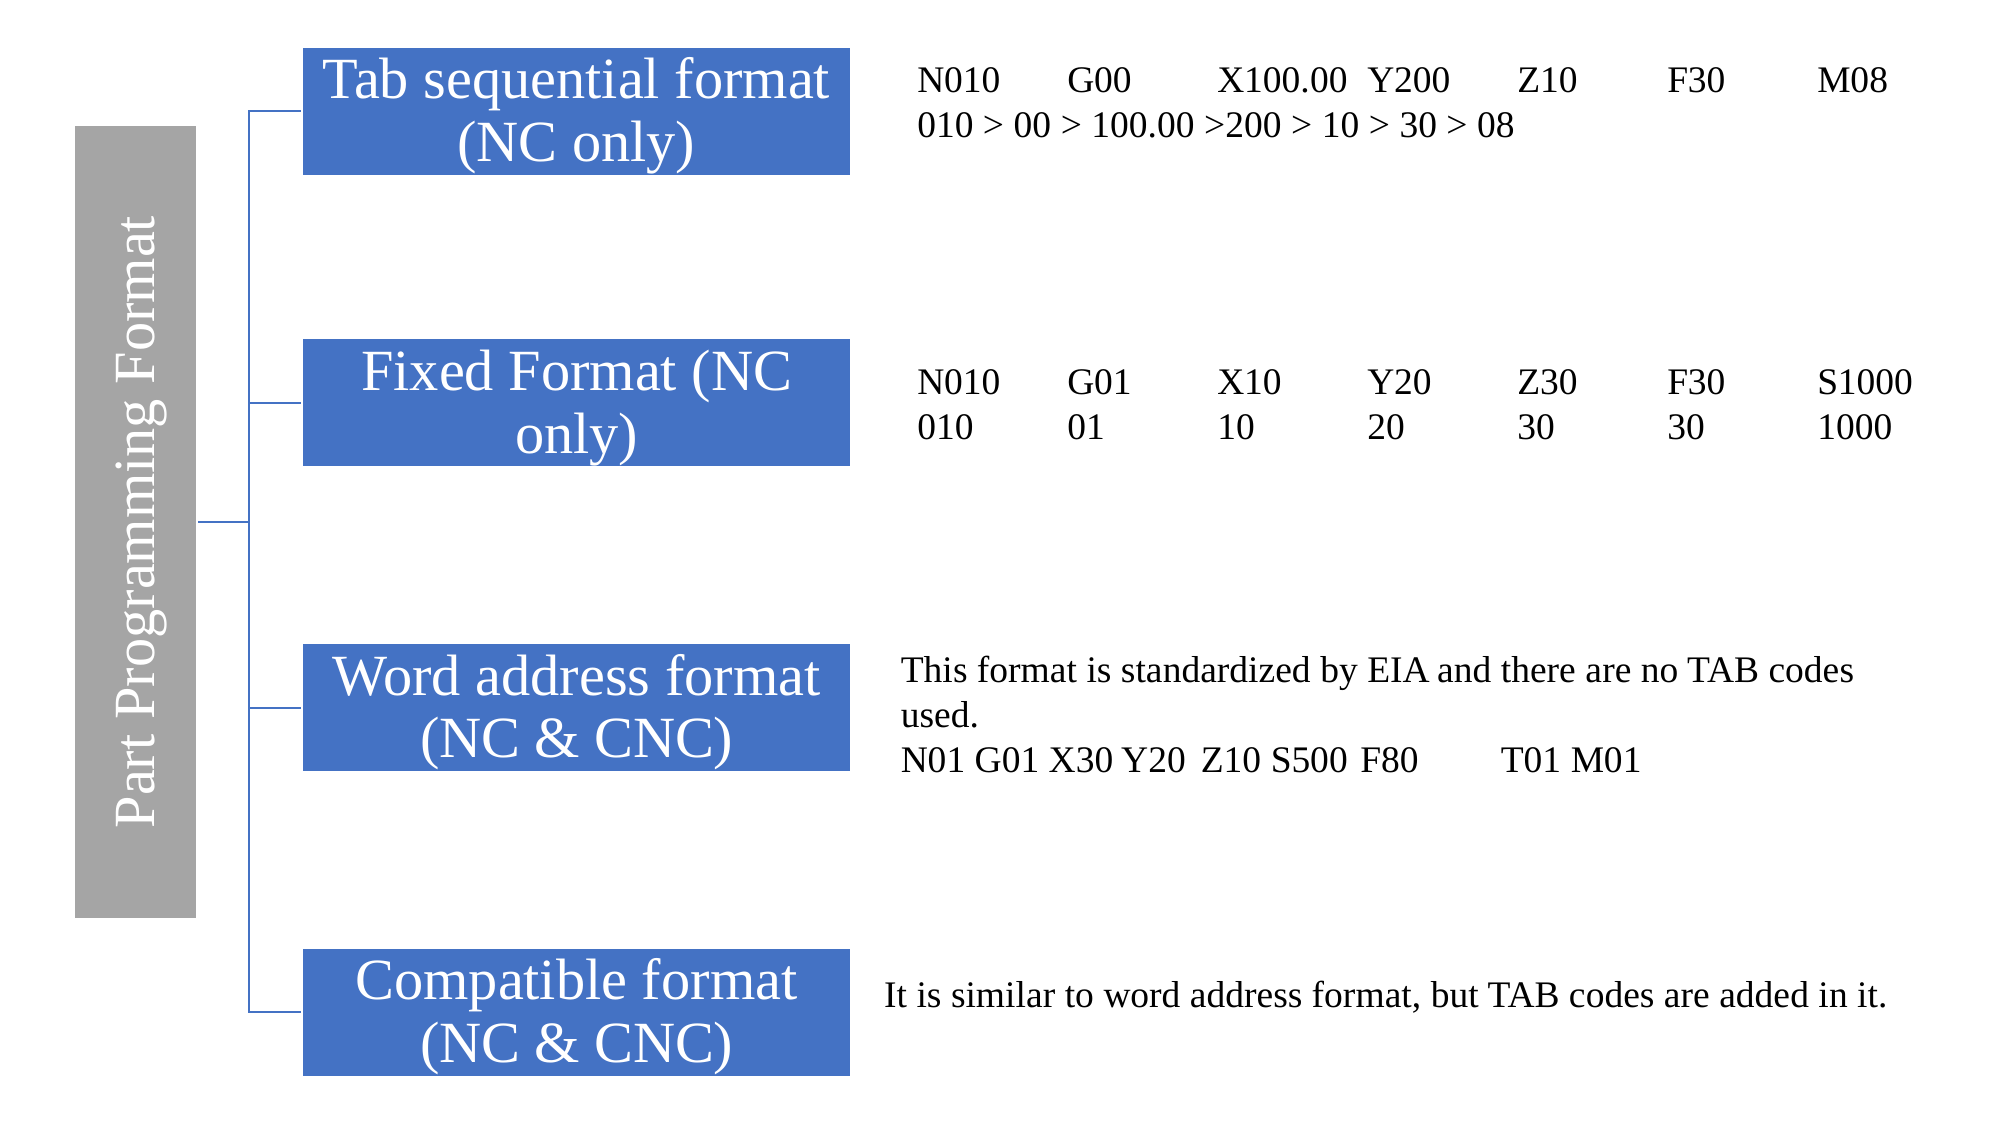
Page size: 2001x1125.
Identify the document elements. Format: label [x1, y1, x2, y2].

text_box [12, 21, 1974, 1116]
